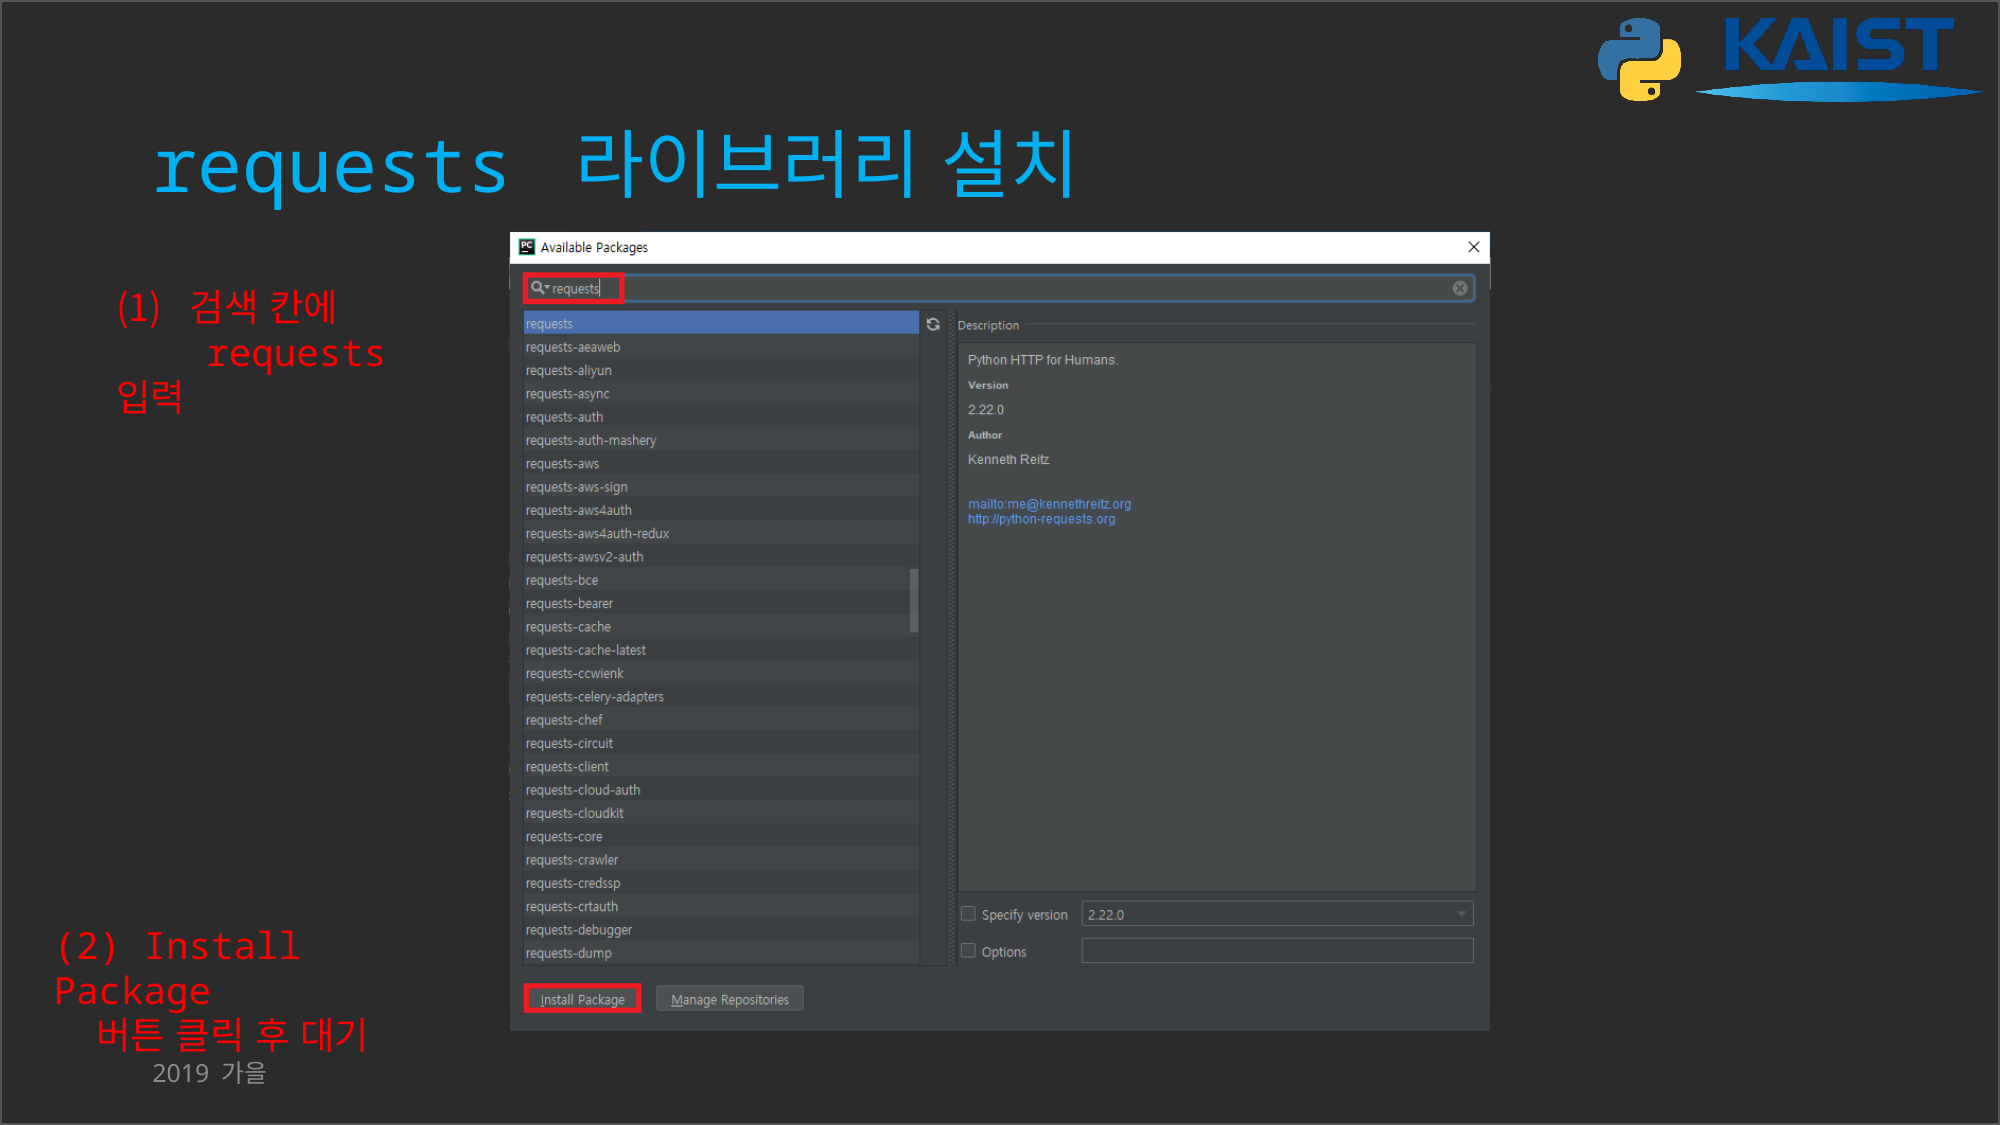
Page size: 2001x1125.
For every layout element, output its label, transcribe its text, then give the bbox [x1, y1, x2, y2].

title requests 라이브러리 설치 [137, 59, 1863, 278]
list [1694, 18, 1985, 102]
picture [509, 231, 1491, 1032]
text_box [0, 0, 2000, 1125]
slide_number 2019 가을 [137, 1042, 588, 1103]
picture [1597, 18, 1681, 101]
text_box 검색 칸에 requests 입력 [101, 276, 477, 427]
text_box (2) Install Package 버튼 클릭 후 대기 [38, 914, 477, 1064]
